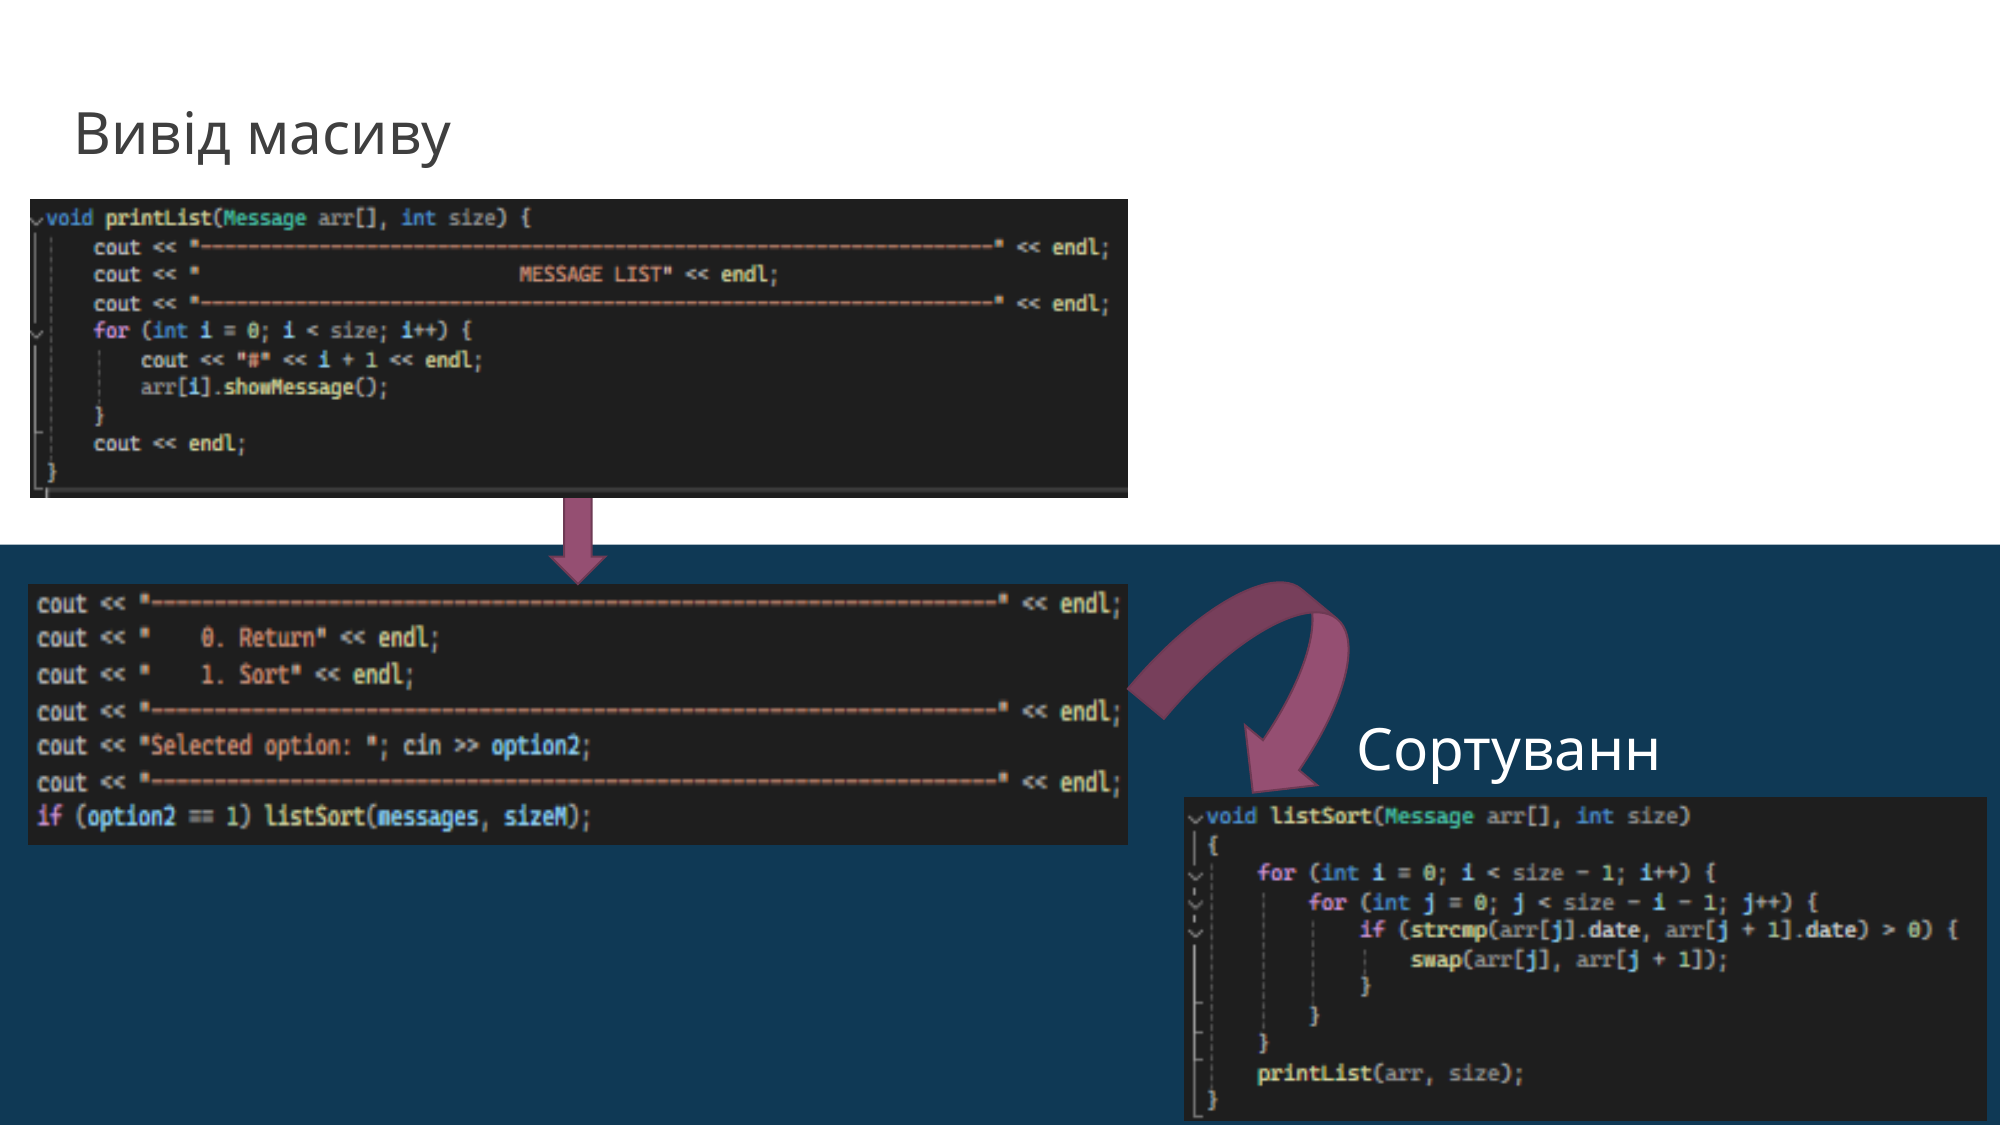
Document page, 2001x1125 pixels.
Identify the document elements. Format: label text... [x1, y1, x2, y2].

picture [30, 199, 1128, 498]
text_box Сортування [1341, 704, 1705, 797]
text_box [1128, 581, 1350, 794]
picture [28, 583, 1128, 845]
picture [1184, 797, 1987, 1121]
list І [0, 544, 2000, 1125]
text_box [548, 498, 608, 583]
text_box Вивід масиву [58, 88, 466, 174]
